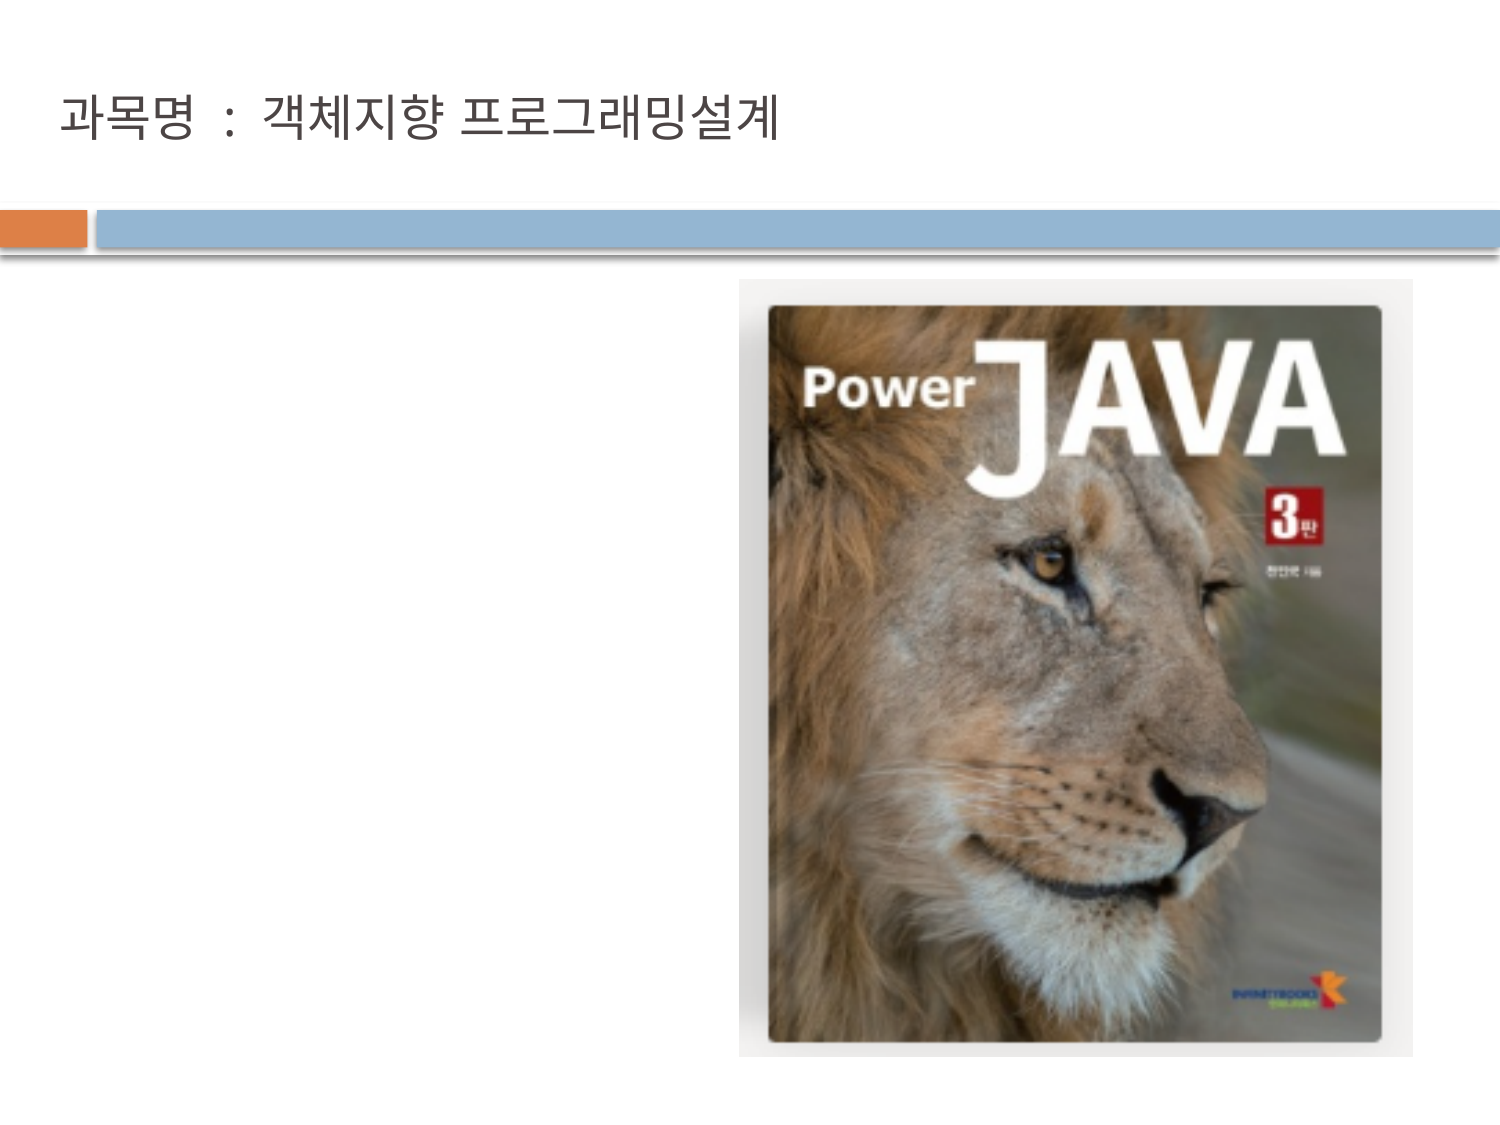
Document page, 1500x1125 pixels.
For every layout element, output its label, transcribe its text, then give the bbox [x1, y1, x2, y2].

text_box 과목명 : 객체지향 프로그래밍설계 [48, 49, 840, 183]
picture [738, 279, 1414, 1058]
